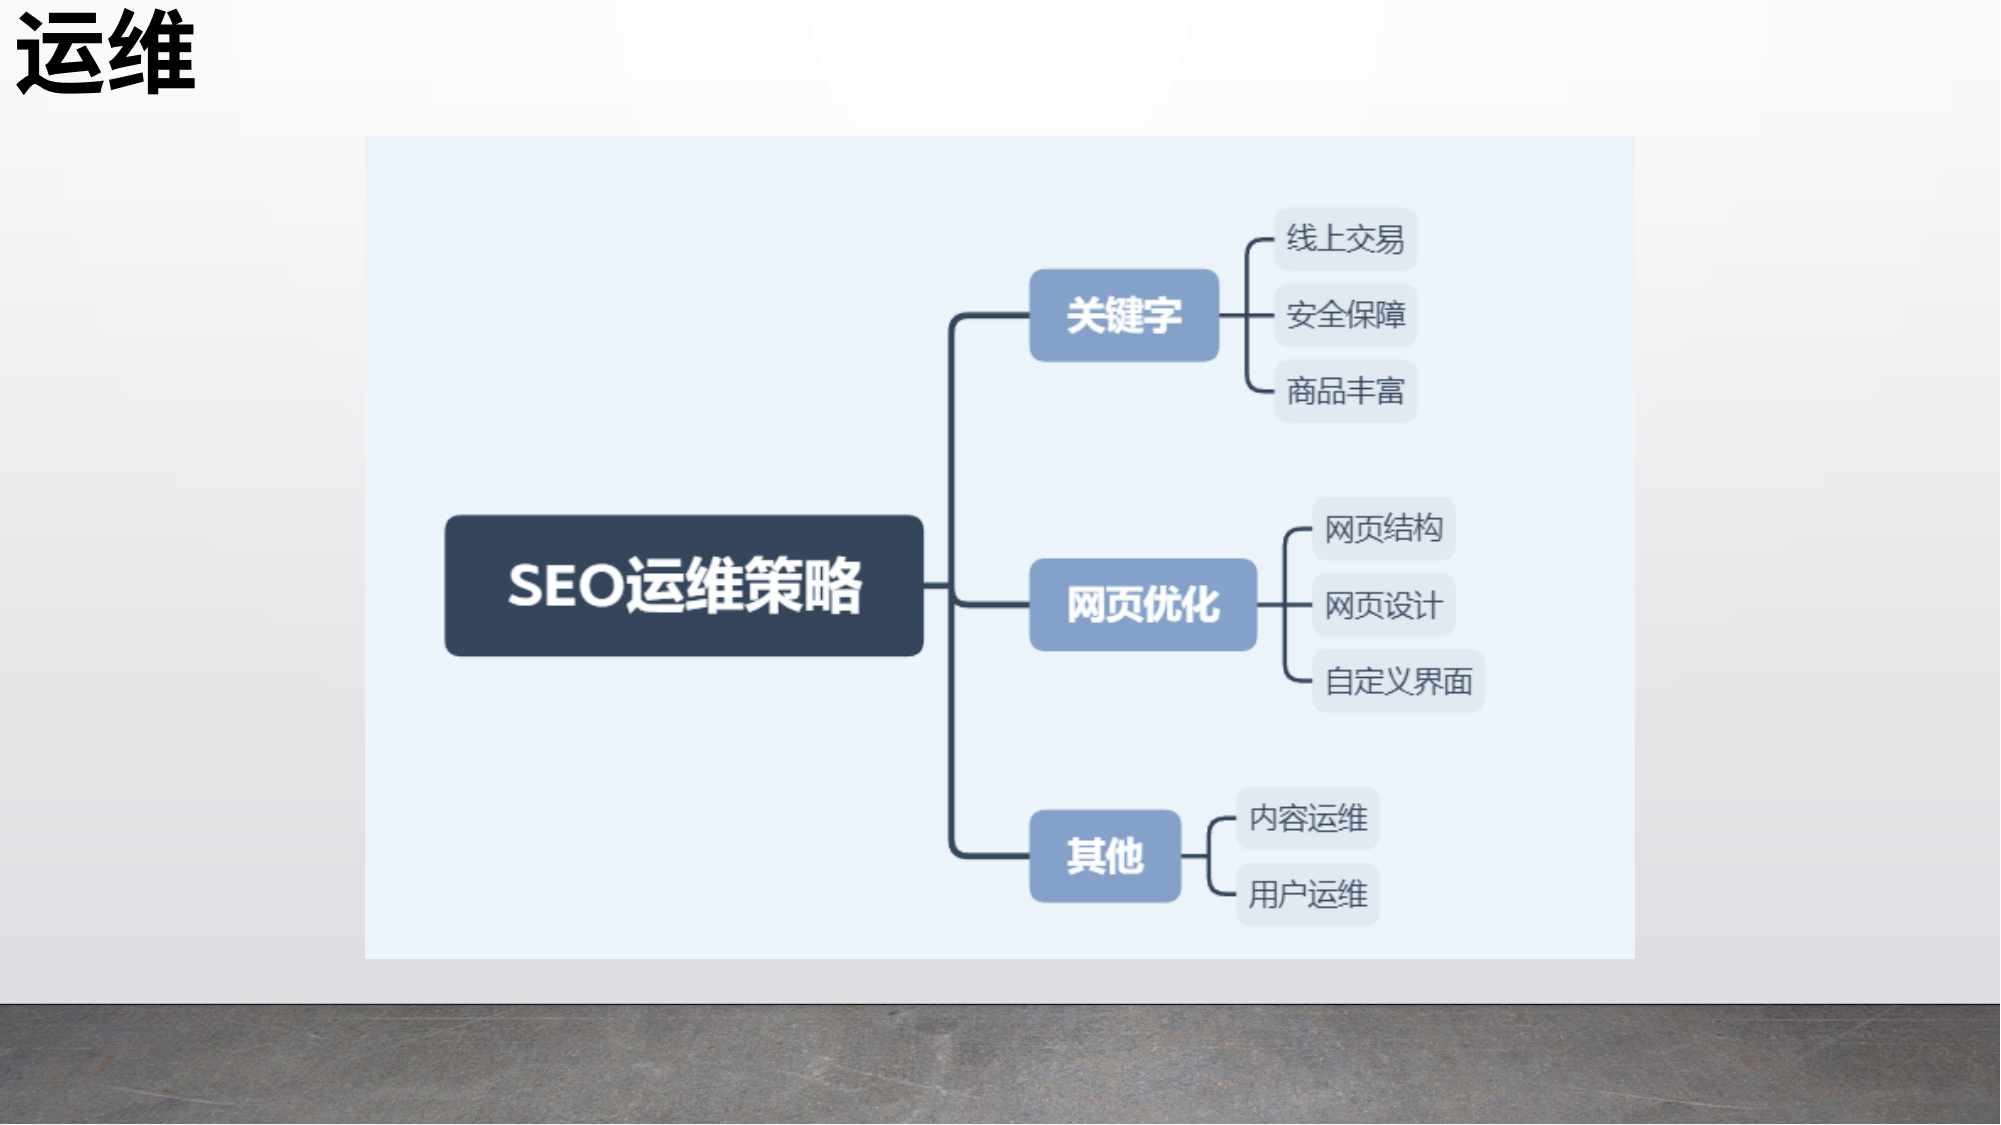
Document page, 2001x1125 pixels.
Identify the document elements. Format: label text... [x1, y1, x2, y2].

picture [364, 136, 1636, 959]
text_box 运维 [0, 0, 1576, 173]
picture [0, 1004, 2000, 1124]
